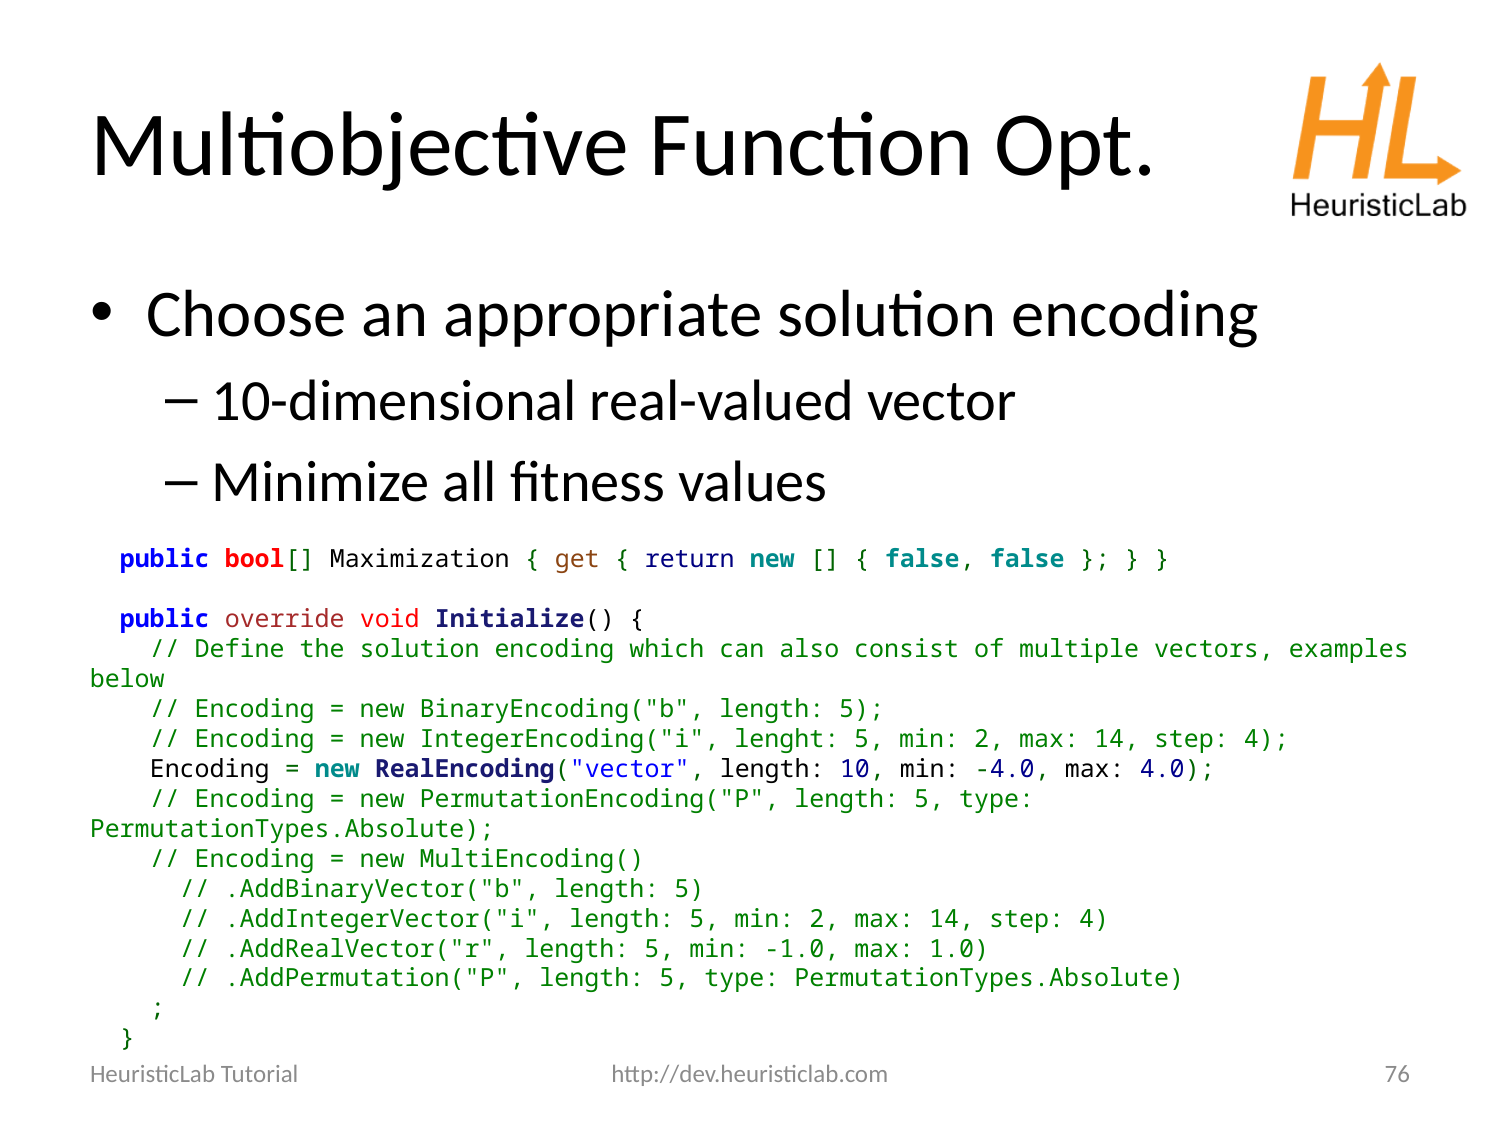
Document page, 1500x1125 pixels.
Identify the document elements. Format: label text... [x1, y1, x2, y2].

slide_number 76 [1074, 1060, 1425, 1103]
list Choose an appropriate solution encoding 10-dimensional real-valued vector Minimize all fitness values [75, 262, 1425, 535]
footer http://dev.heuristiclab.com [512, 1060, 988, 1103]
picture [1281, 27, 1474, 244]
title Multiobjective Function Opt. [75, 45, 1282, 233]
slide_number HeuristicLab Tutorial [75, 1060, 425, 1103]
text_box public bool[] Maximization { get { return new [] { false, false }; } } public override void Initialize() { // Define the solution encoding which can also consist of multiple vectors, examples below // Encoding = new BinaryEncoding("b", length: 5); // Encoding = new IntegerEncoding("i", lenght: 5, min: 2, max: 14, step: 4); Encoding = new RealEncoding("vector", length: 10, min: -4.0, max: 4.0); // Encoding = new PermutationEncoding("P", length: 5, type: PermutationTypes.Absolute); // Encoding = new MultiEncoding() // .AddBinaryVector("b", length: 5) // .AddIntegerVector("i", length: 5, min: 2, max: 14, step: 4) // .AddRealVector("r", length: 5, min: -1.0, max: 1.0) // .AddPermutation("P", length: 5, type: PermutationTypes.Absolute) ; } [74, 535, 1425, 1060]
